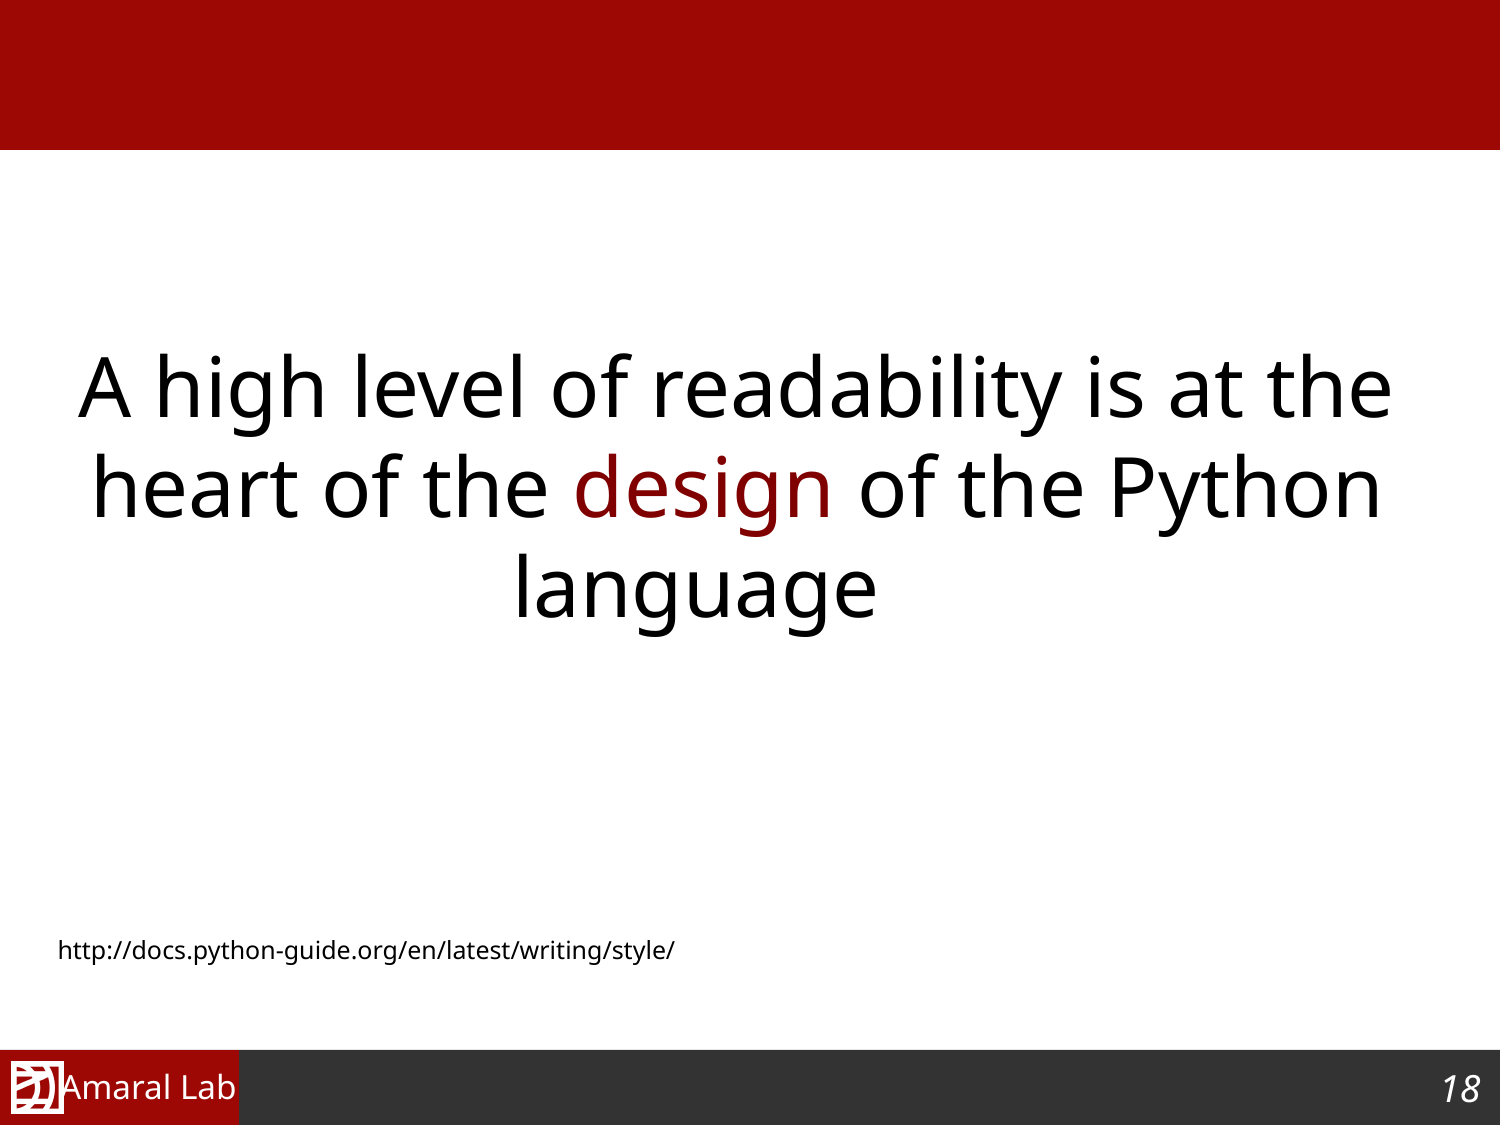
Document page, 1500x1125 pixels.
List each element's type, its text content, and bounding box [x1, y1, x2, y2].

text_box A high level of readability is at the heart of the design of the Python language http://docs.python-guide.org/en/latest/writing/style/ [42, 327, 1432, 972]
picture [11, 1061, 64, 1114]
